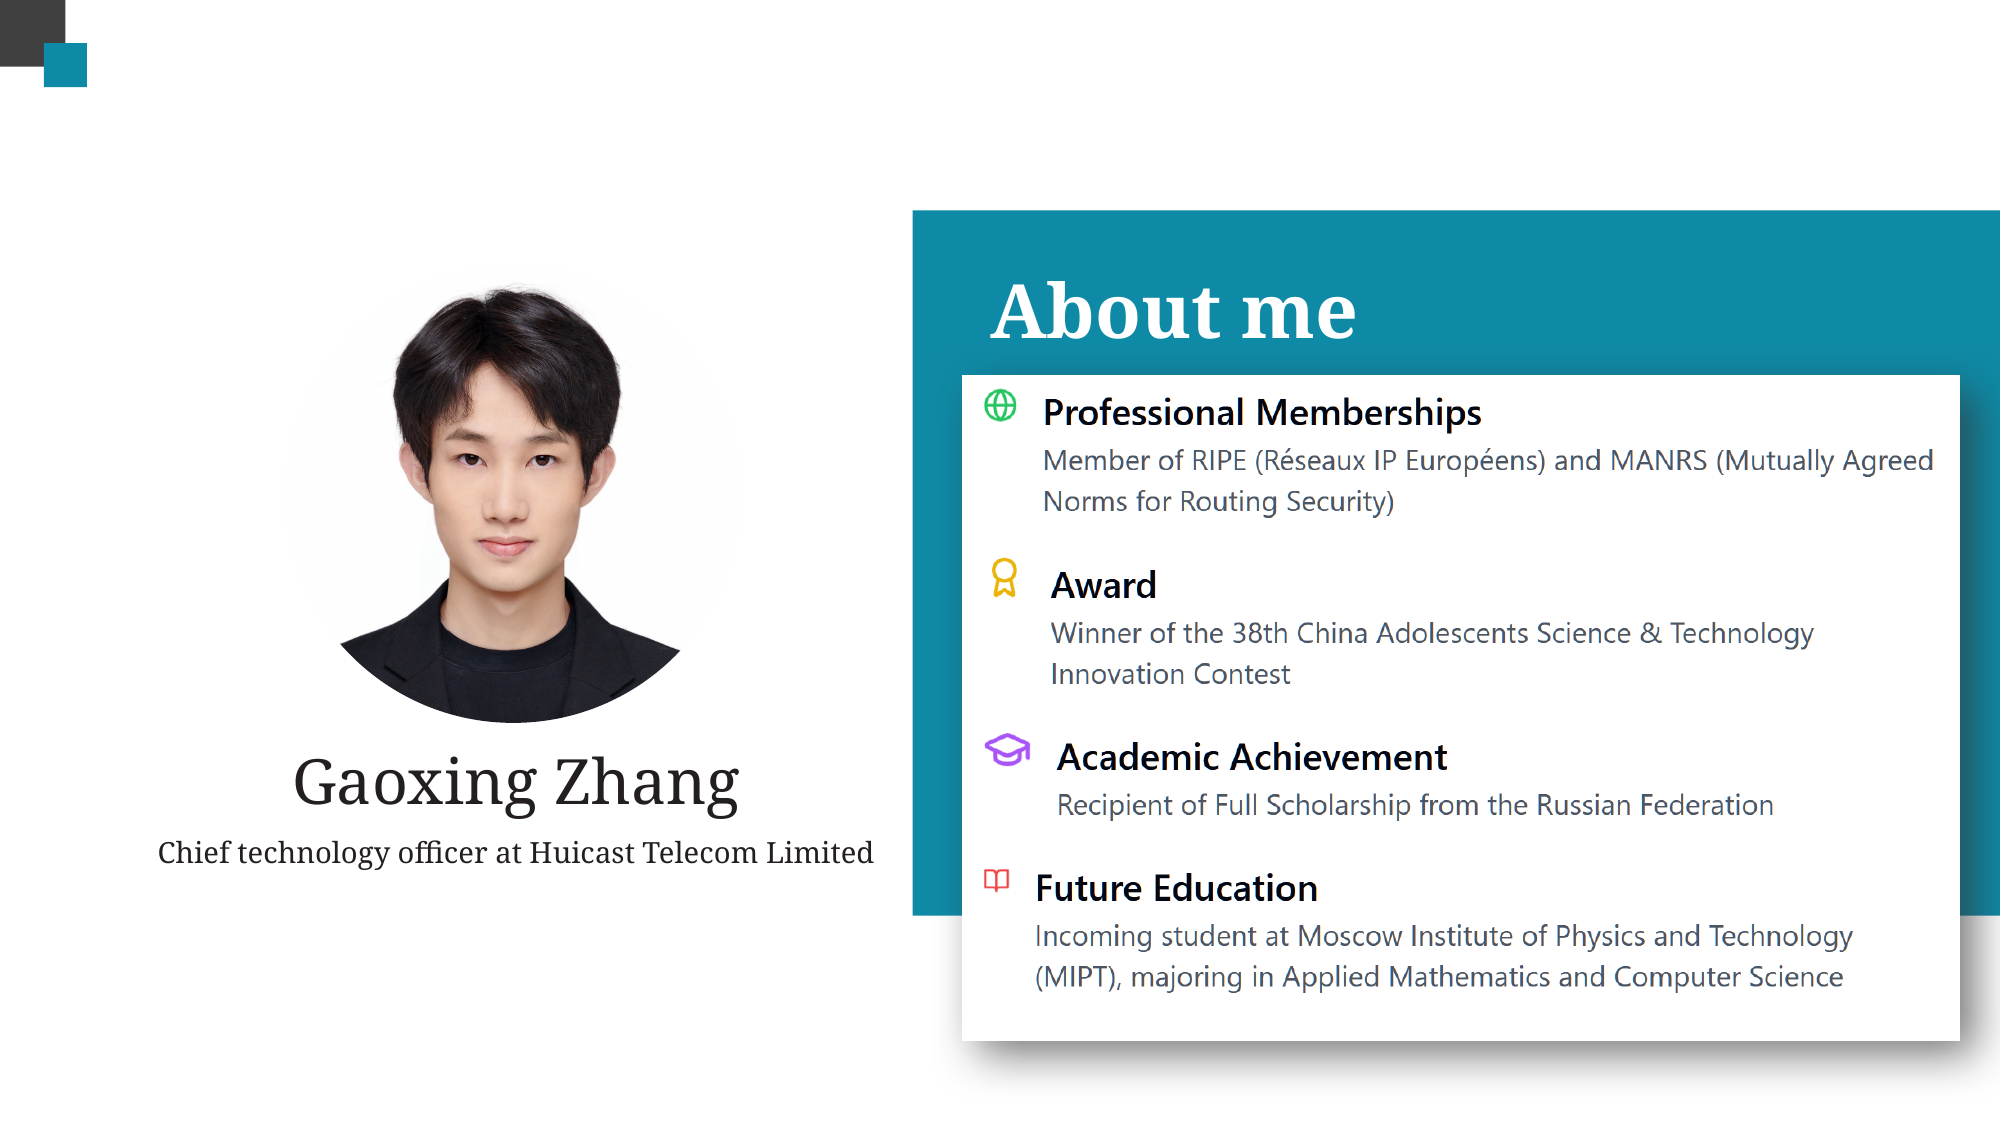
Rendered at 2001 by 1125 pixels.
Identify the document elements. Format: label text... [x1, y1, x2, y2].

text_box [912, 210, 2000, 916]
text_box Gaoxing Zhang [292, 742, 741, 818]
text_box Chief technology officer at Huicast Telecom Limited [157, 834, 876, 870]
picture [962, 375, 1960, 1041]
text_box About me [990, 263, 1960, 354]
picture [284, 264, 743, 723]
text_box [0, 0, 88, 88]
